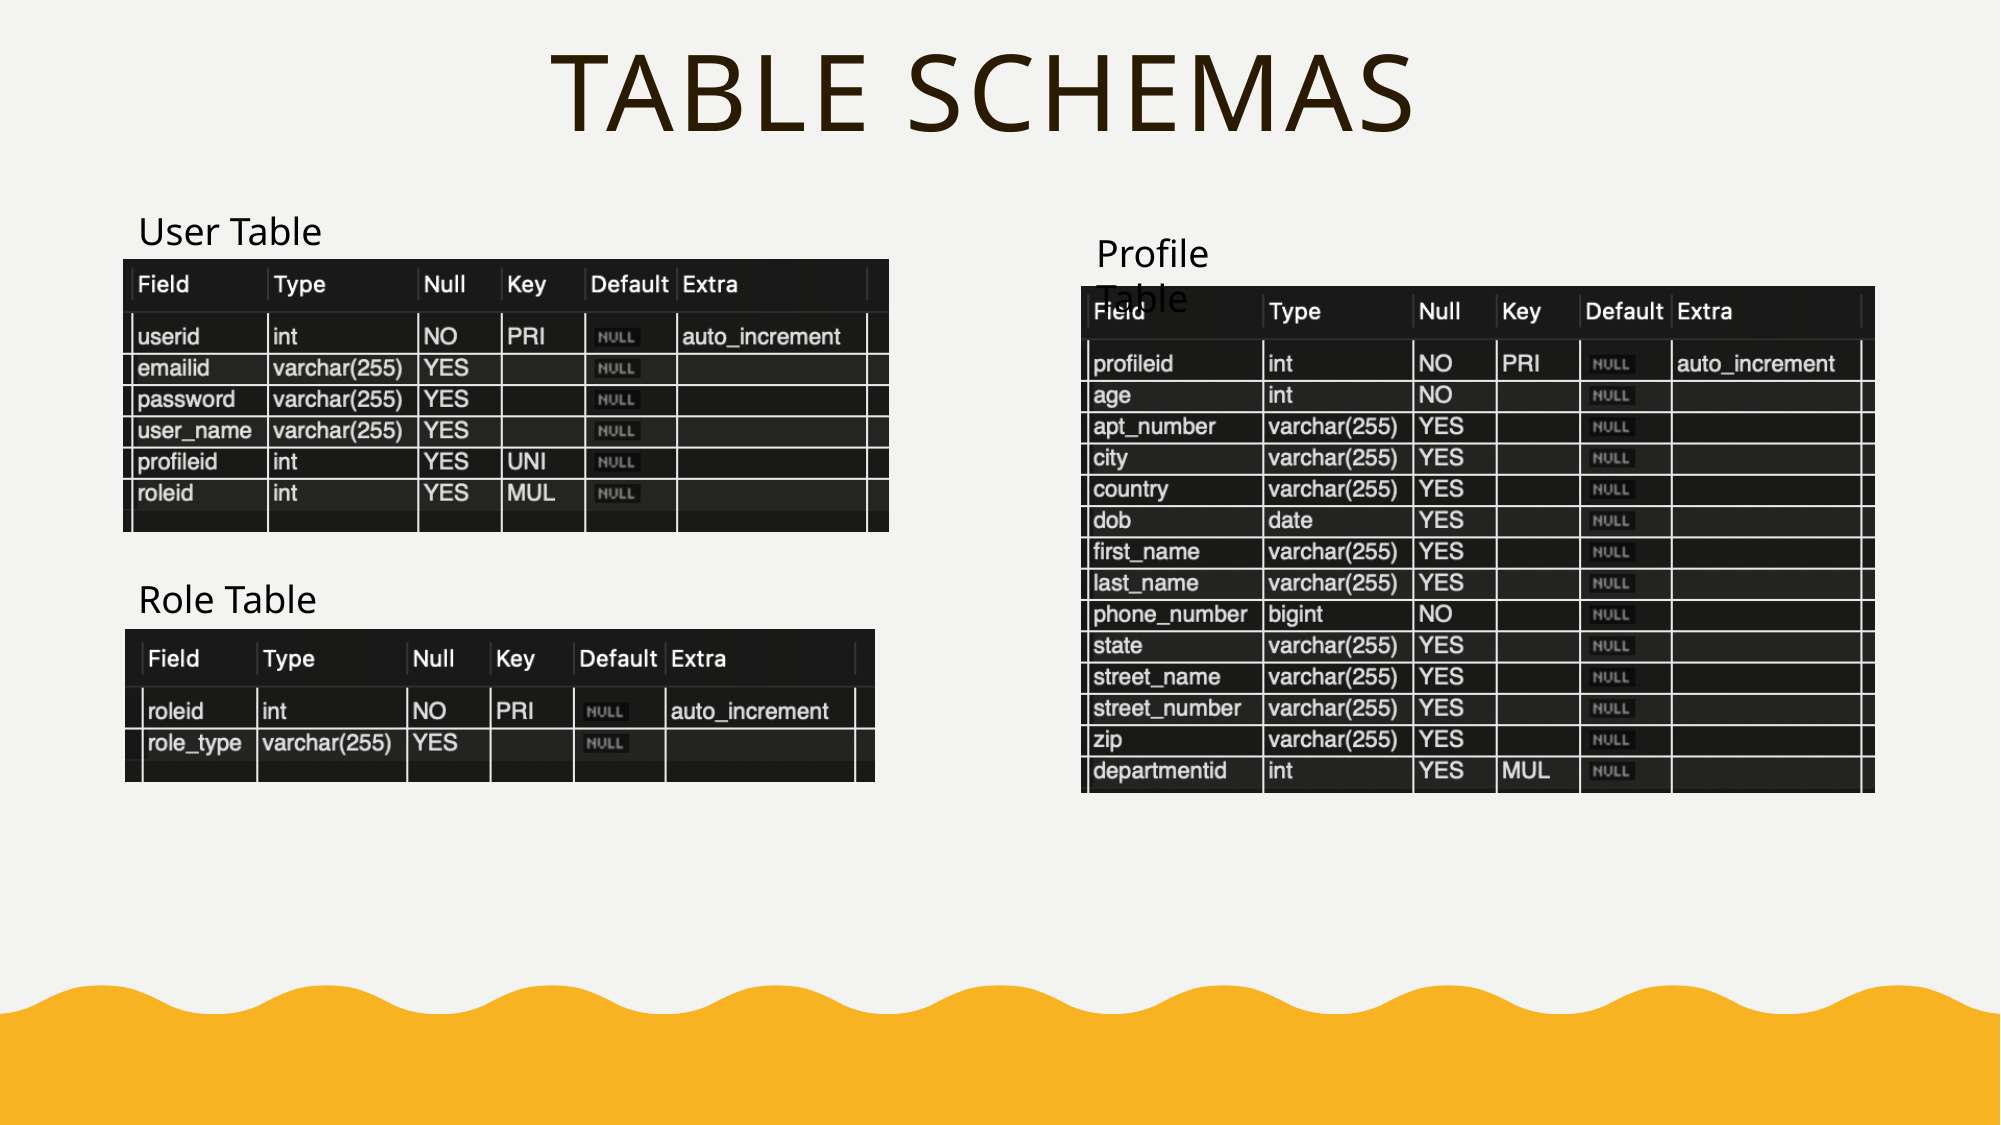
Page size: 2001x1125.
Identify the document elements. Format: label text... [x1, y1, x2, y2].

text_box [0, 984, 2000, 1125]
text_box Profile Table [1081, 222, 1320, 286]
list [123, 259, 889, 533]
text_box User Table [123, 200, 362, 259]
text_box Role Table [123, 568, 362, 629]
text_box [0, 0, 2000, 1013]
picture [124, 629, 875, 782]
title Table schemas [125, 0, 1875, 162]
picture [1081, 286, 1875, 793]
